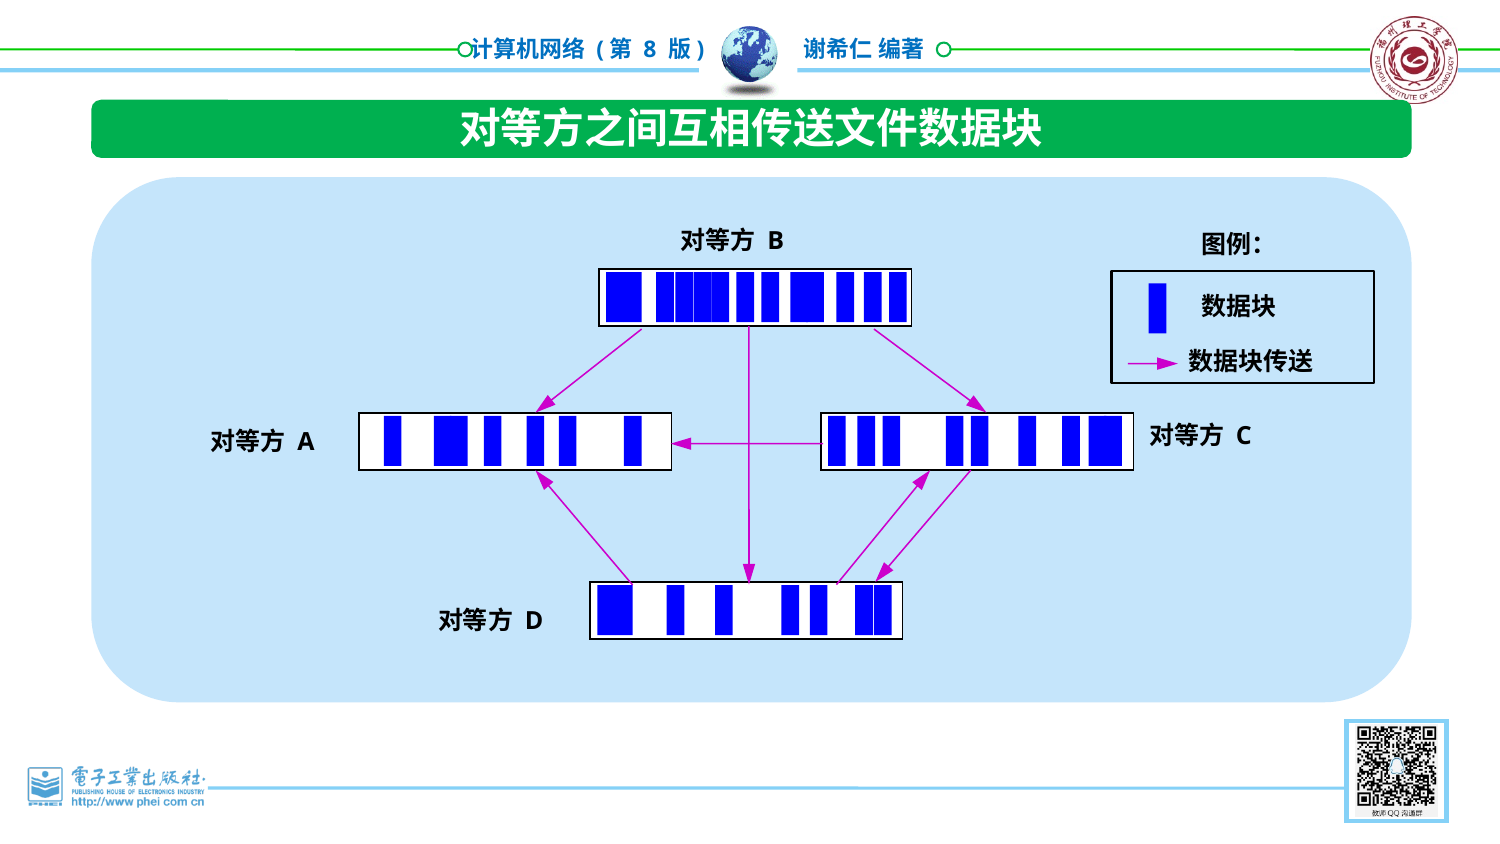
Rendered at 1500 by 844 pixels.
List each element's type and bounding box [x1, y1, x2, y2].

picture [1355, 724, 1438, 817]
picture [23, 764, 208, 809]
picture [1370, 16, 1458, 104]
picture [719, 24, 779, 94]
text_box [89, 175, 1414, 705]
text_box [91, 94, 1412, 160]
